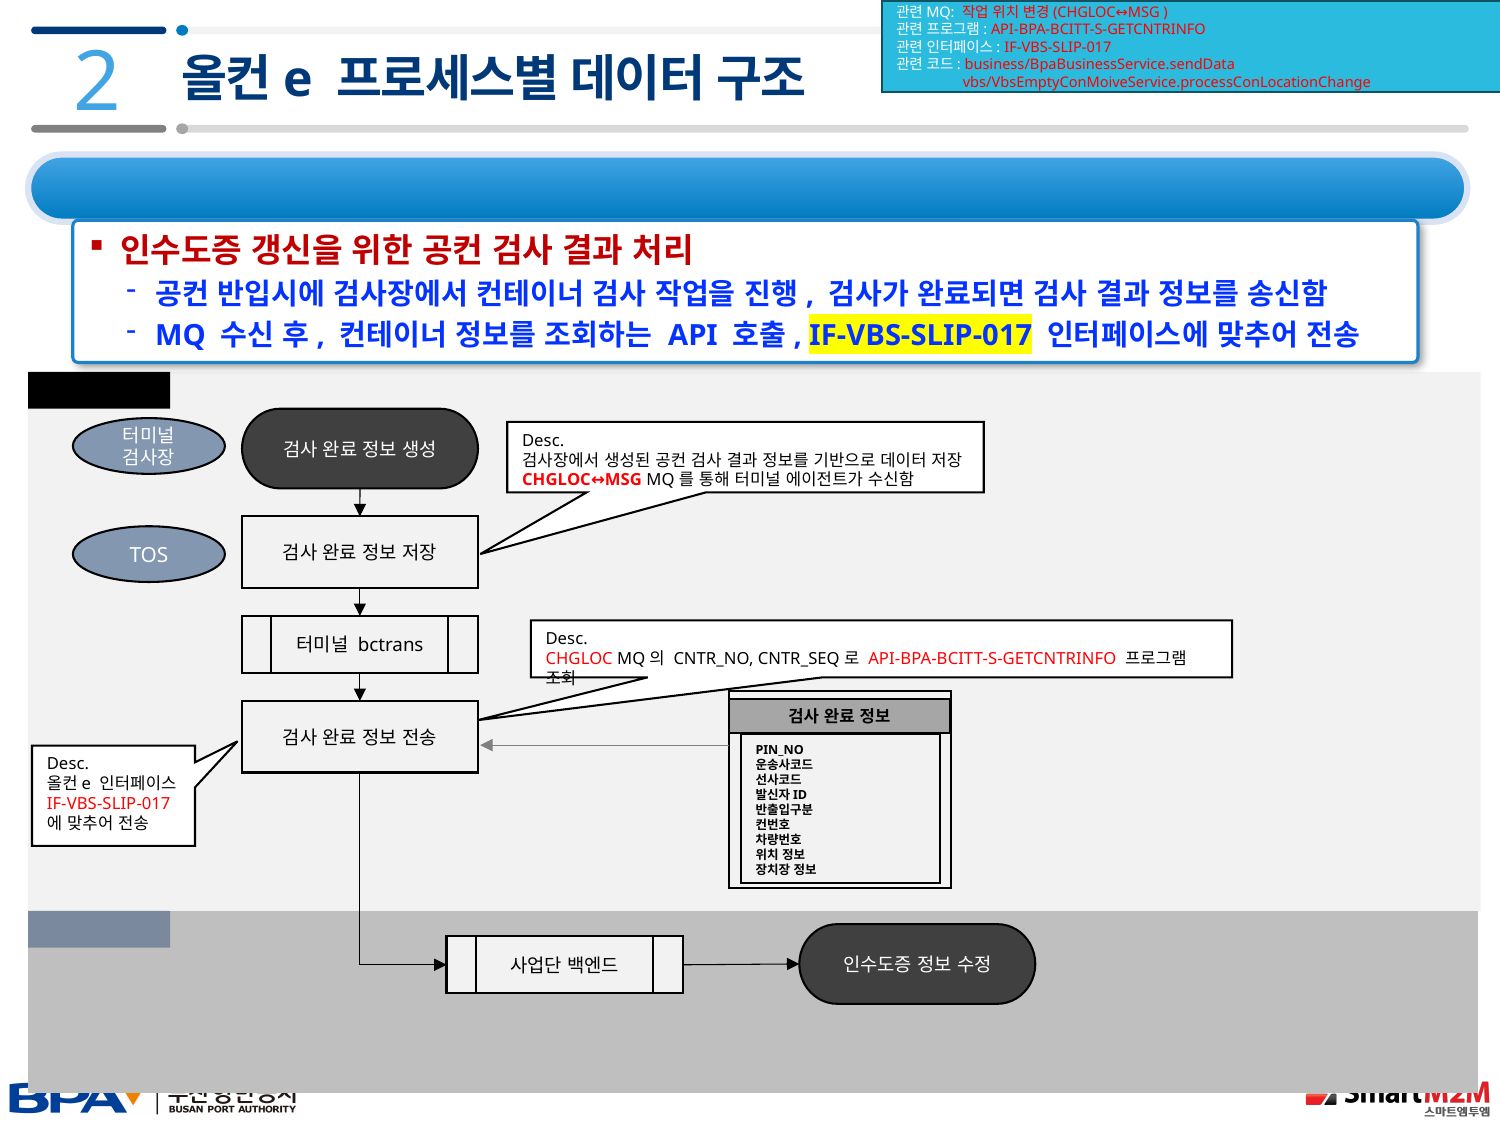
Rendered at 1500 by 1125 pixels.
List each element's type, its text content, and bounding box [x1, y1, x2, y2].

text_box 2.4 데이터 구조 및 프로세스 – 8) 공컨 검사 결과 [27, 153, 1469, 223]
text_box Desc. CHGLOC MQ의 CNTR_NO, CNTR_SEQ로 API-BPA-BCITT-S-GETCNTRINFO 프로그램 조회 [477, 619, 1234, 722]
text_box [27, 912, 1479, 1094]
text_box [729, 691, 951, 889]
picture [1303, 1077, 1492, 1119]
text_box [27, 371, 1482, 912]
text_box 사업단 백엔드 [445, 935, 684, 994]
text_box 올컨e 프로세스별 데이터 구조 [181, 53, 807, 108]
text_box 검사 완료 정보 저장 [241, 515, 479, 589]
text_box 검사 완료 정보 생성 [240, 407, 480, 490]
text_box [307, 825, 500, 913]
text_box TOS [72, 526, 225, 582]
text_box 검사 완료 정보 전송 [241, 700, 479, 774]
picture [8, 1077, 298, 1116]
text_box 2 [73, 38, 122, 129]
text_box 터미널 IDC [28, 371, 171, 409]
text_box 인수도증 갱신을 위한 공컨 검사 결과 처리 공컨 반입시에 검사장에서 컨테이너 검사 작업을 진행, 검사가 완료되면 검사 결과 정보를 송신함 MQ 수신 후, 컨테이너 정보를 조회하는 API 호출, IF-VBS-SLIP-017 인터페이스에 맞추어 전송 [72, 220, 1418, 363]
text_box 터미널 bctrans [241, 615, 479, 674]
text_box 터미널 검사장 [72, 418, 225, 474]
text_box 사업단 IDC [28, 910, 171, 948]
text_box 인수도증 정보 수정 [798, 923, 1037, 1005]
text_box 관련MQ: 작업 위치 변경(CHGLOC↔MSG ) 관련 프로그램: API-BPA-BCITT-S-GETCNTRINFO 관련 인터페이스: IF-VBS-SLIP-017 관련 코드: business/BpaBusinessService.sendData vbs/VbsEmptyConMoiveService.processConLocationChange [881, 0, 1500, 93]
text_box Desc. 올컨e 인터페이스 IF-VBS-SLIP-017 에 맞추어 전송 [30, 740, 239, 847]
text_box Desc. 검사장에서 생성된 공컨 검사 결과 정보를 기반으로 데이터 저장 CHGLOC↔MSG MQ를 통해 터미널 에이전트가 수신함 [479, 420, 985, 556]
